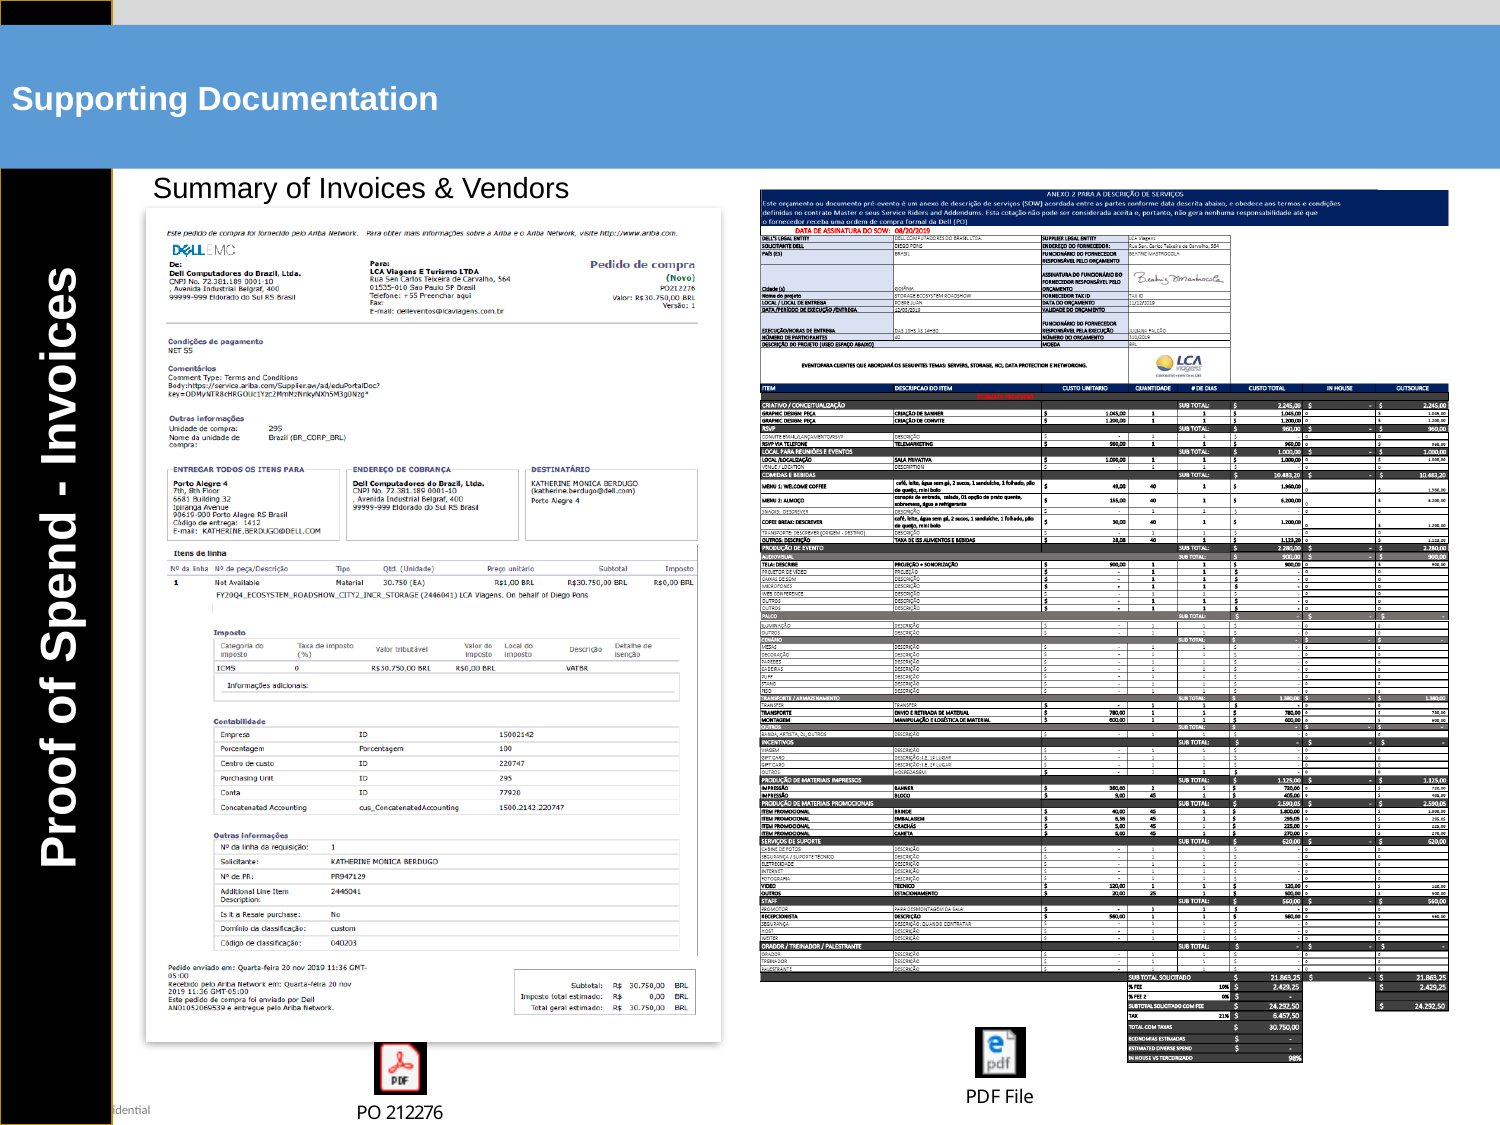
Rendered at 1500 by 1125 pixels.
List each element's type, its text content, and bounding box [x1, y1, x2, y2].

text_box Supporting Documentation [0, 24, 1500, 169]
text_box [924, 1027, 1075, 1125]
text_box Summary of Invoices & Vendors [138, 161, 586, 212]
text_box Proof of Spend - Invoices [18, 251, 94, 885]
text_box [0, 0, 113, 24]
picture [758, 187, 1450, 1064]
text_box [113, 0, 1500, 24]
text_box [324, 1042, 475, 1125]
text_box [0, 169, 113, 1125]
picture [160, 222, 707, 1028]
